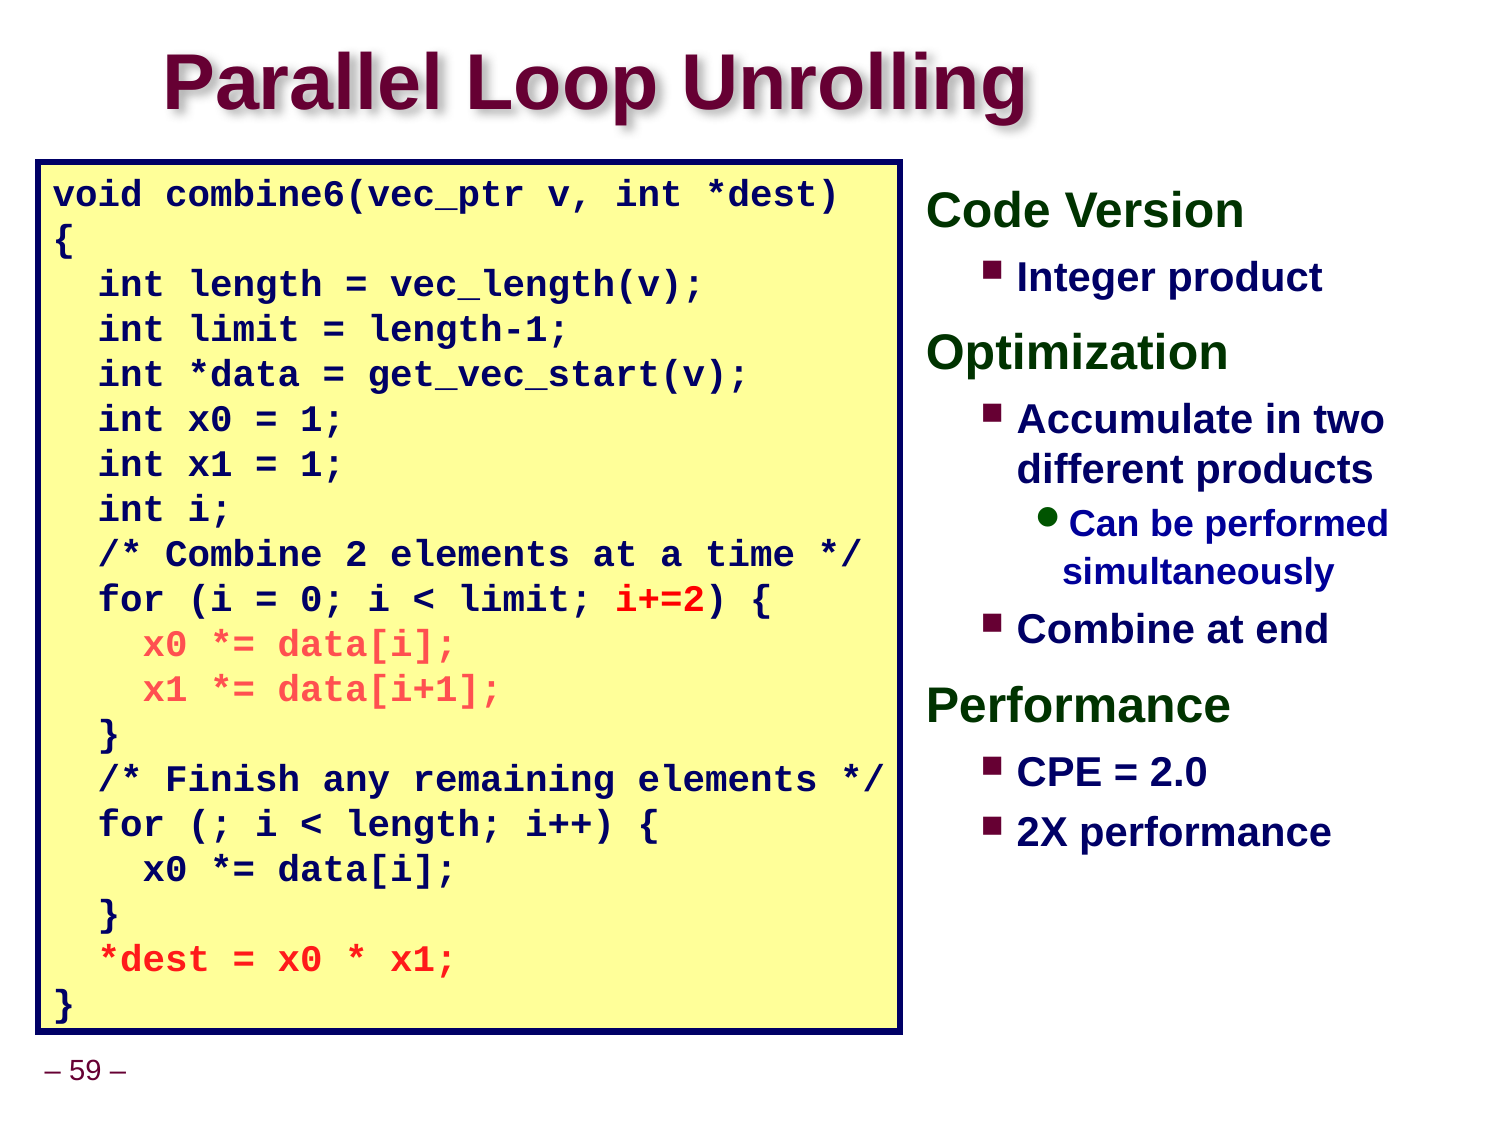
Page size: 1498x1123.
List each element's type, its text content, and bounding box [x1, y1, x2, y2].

text_box void combine6(vec_ptr v, int *dest) { int length = vec_length(v); int limit = length-1; int *data = get_vec_start(v); int x0 = 1; int x1 = 1; int i; /* Combine 2 elements at a time */ for (i = 0; i < limit; i+=2) { x0 *= data[i]; x1 *= data[i+1]; } /* Finish any remaining elements */ for (; i < length; i++) { x0 *= data[i]; } *dest = x0 * x1; } [38, 162, 901, 1032]
title Parallel Loop Unrolling [162, 37, 1173, 132]
list Code Version Integer product Optimization Accumulate in two different products Can be performed simultaneously Combine at end Performance CPE = 2.0 2X performance [910, 174, 1498, 825]
